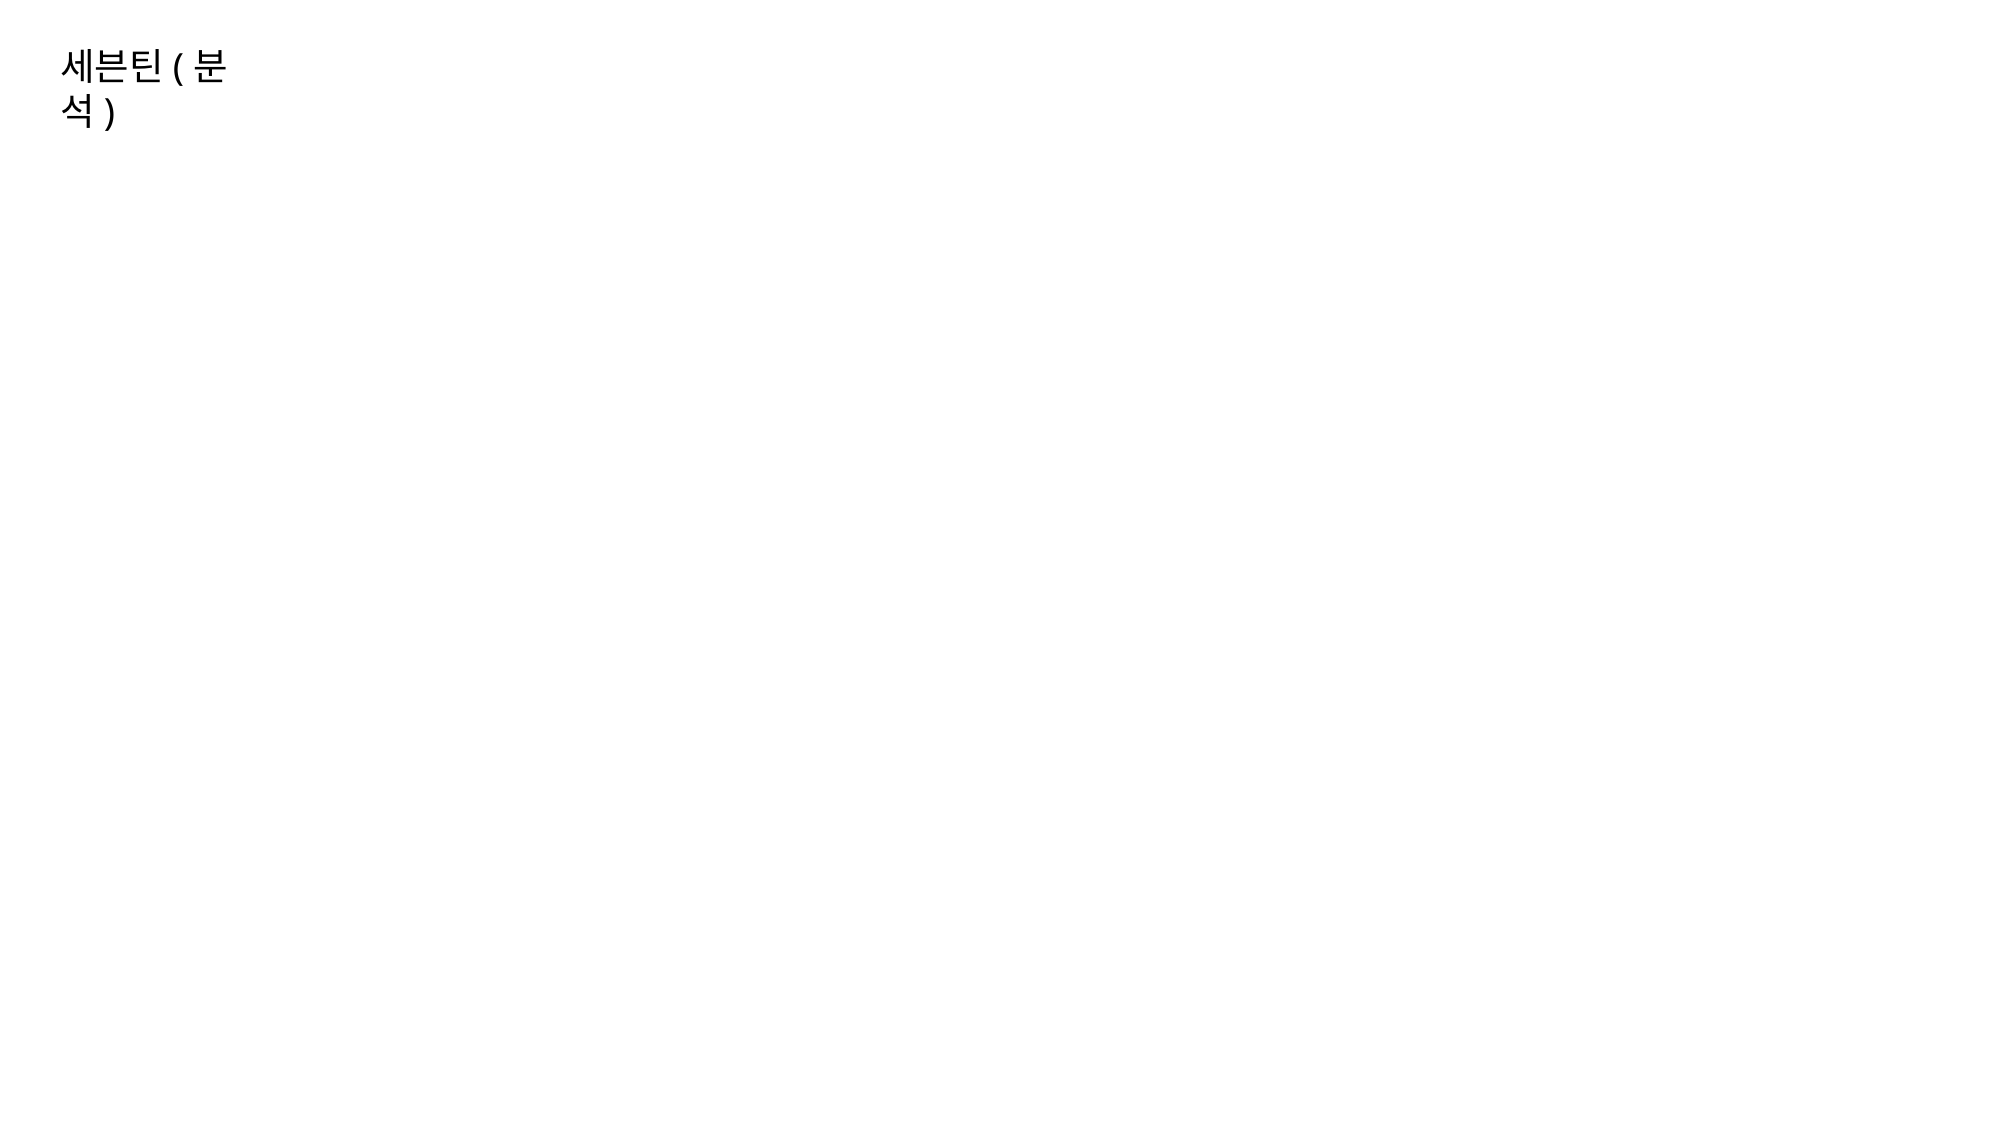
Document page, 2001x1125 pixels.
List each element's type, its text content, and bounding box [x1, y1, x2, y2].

text_box 세븐틴(분석) [45, 35, 278, 140]
